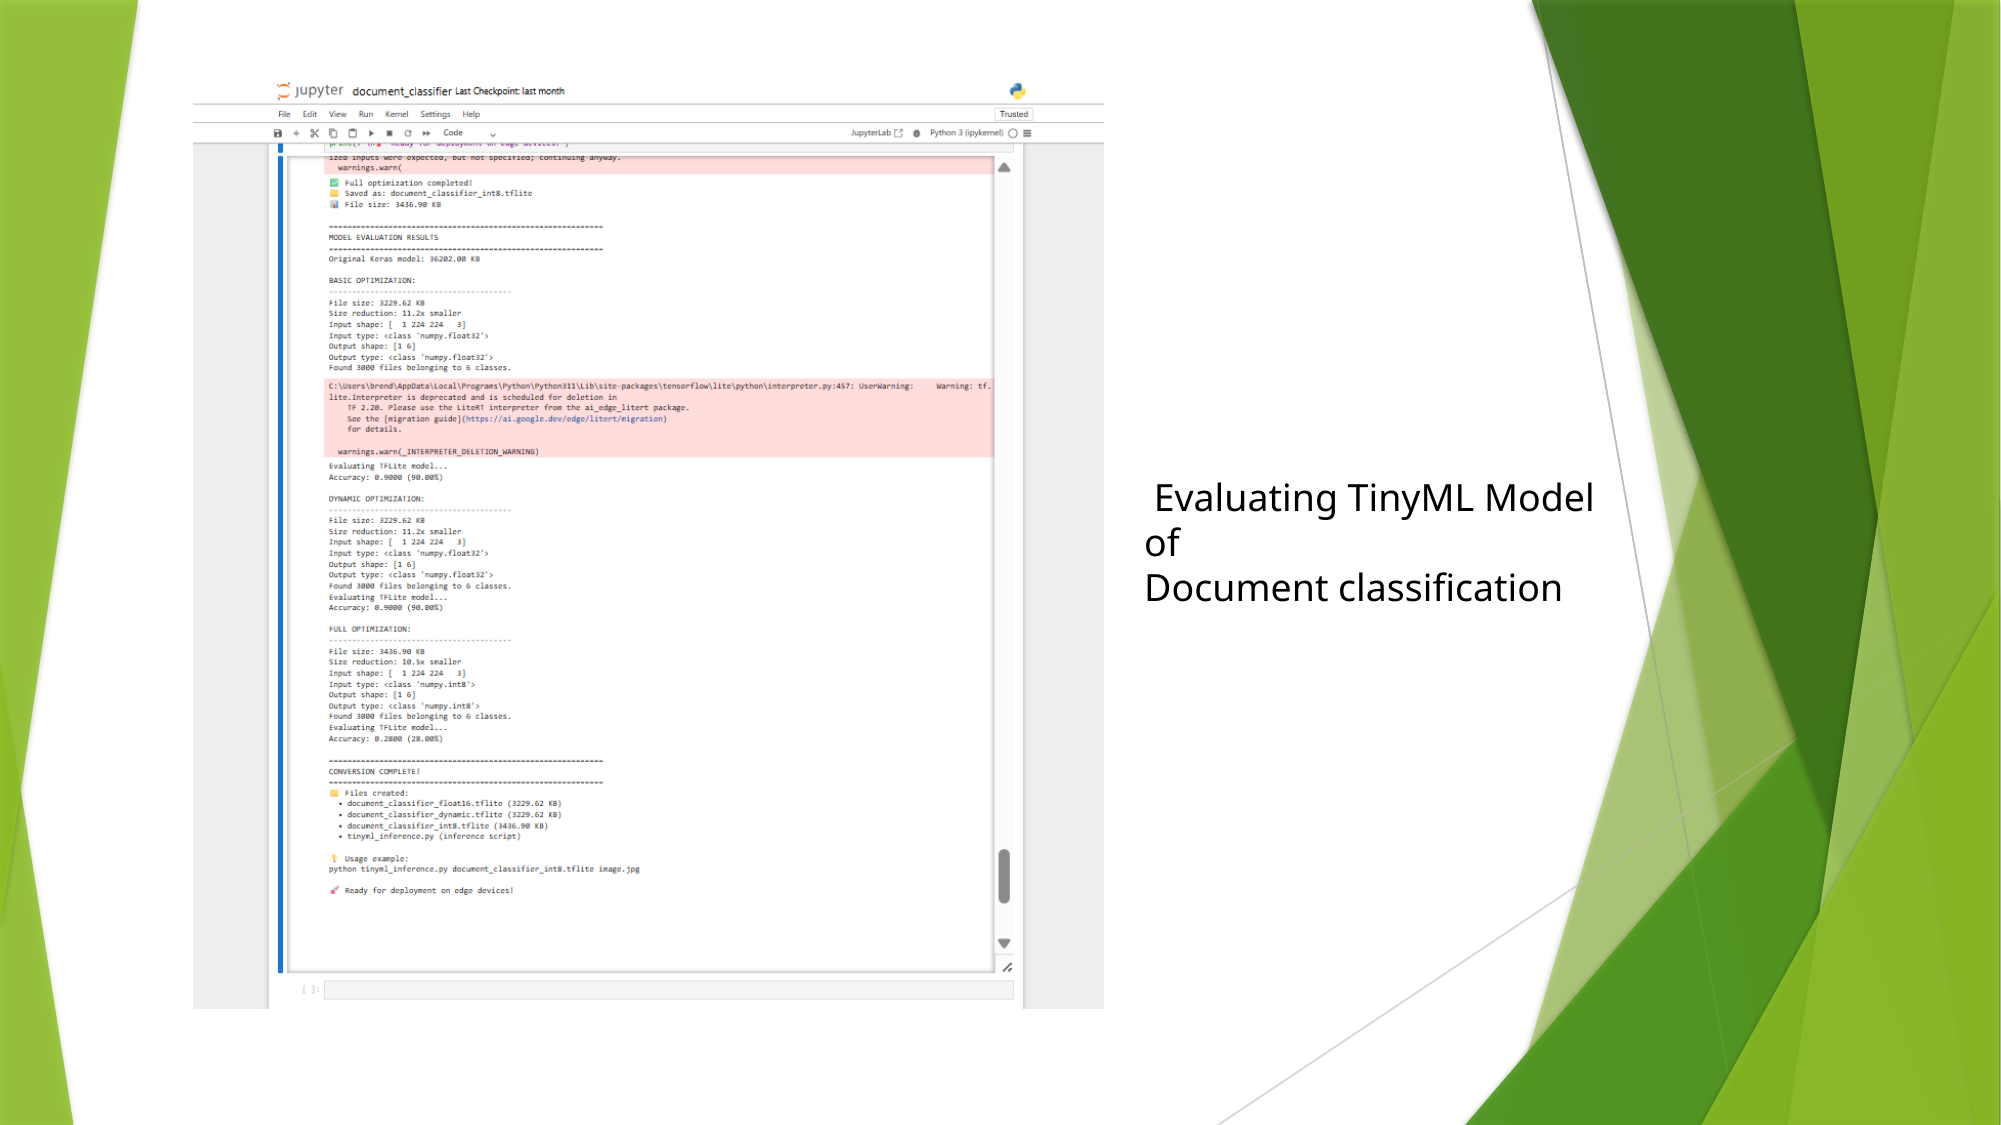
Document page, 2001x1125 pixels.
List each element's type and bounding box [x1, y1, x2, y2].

text_box [0, 0, 2000, 1125]
picture [193, 79, 1105, 1010]
